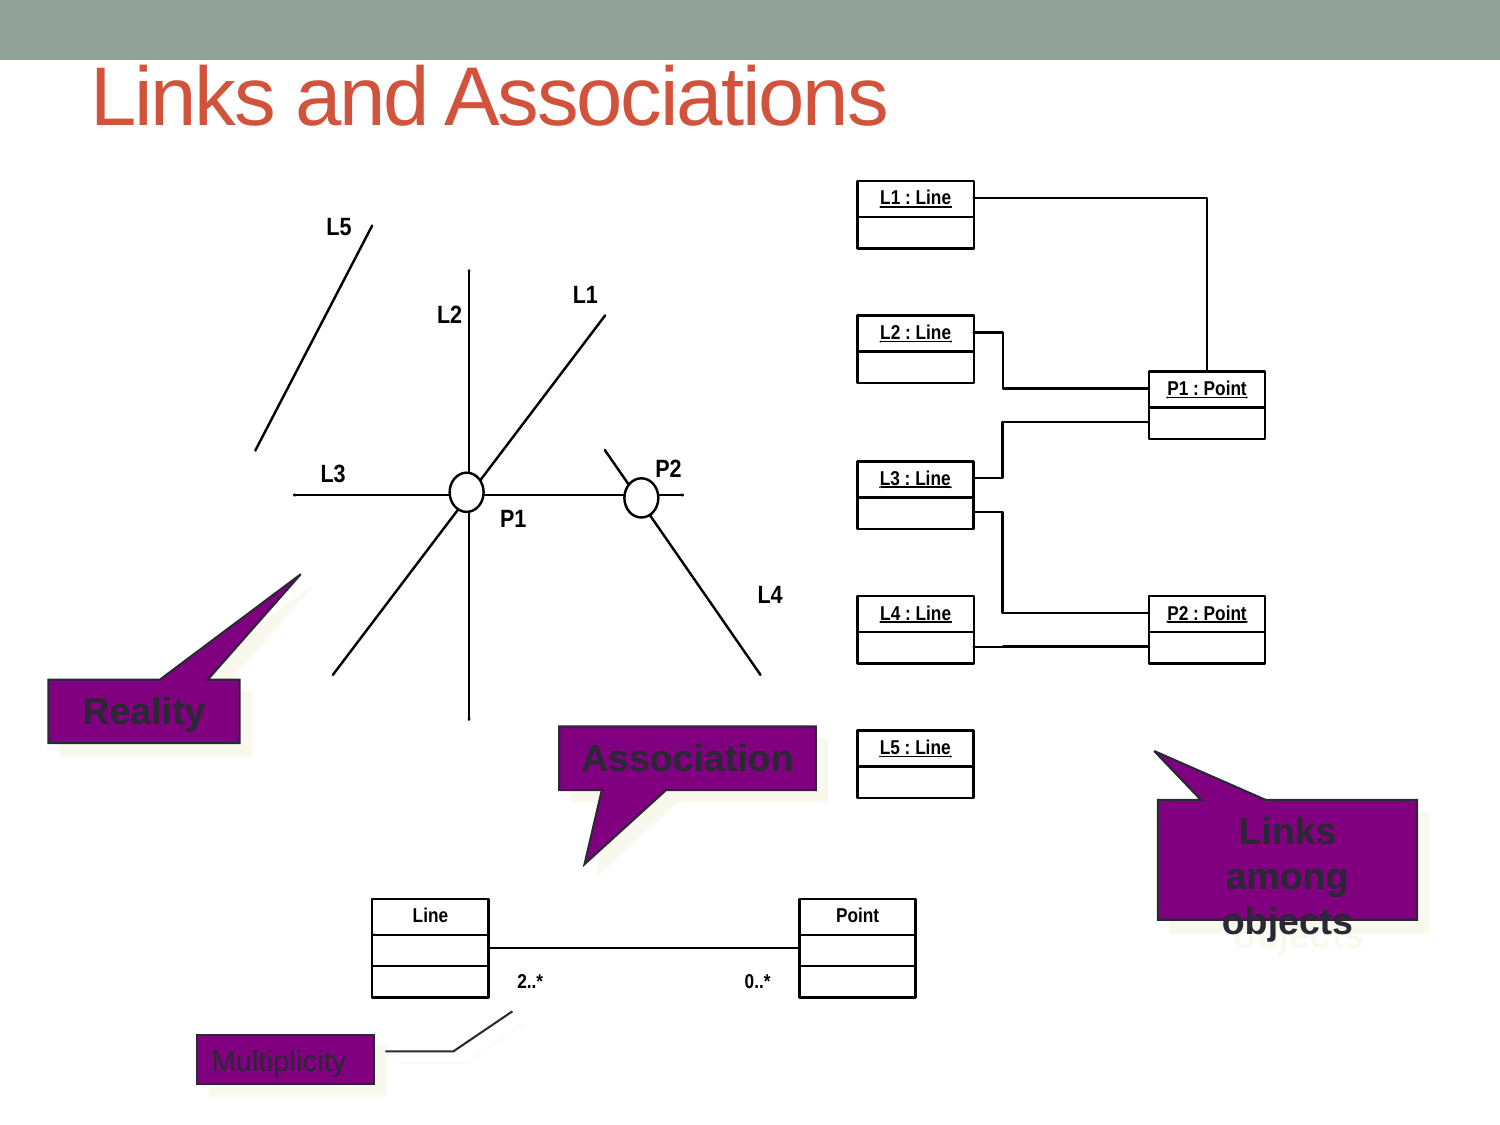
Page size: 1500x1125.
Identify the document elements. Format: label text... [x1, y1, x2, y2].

text_box Multiplicity [196, 1034, 374, 1085]
text_box Reality [48, 613, 248, 744]
title Links and Associations [75, 20, 1342, 165]
text_box Links among objects [1277, 799, 1418, 920]
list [251, 176, 1270, 1003]
